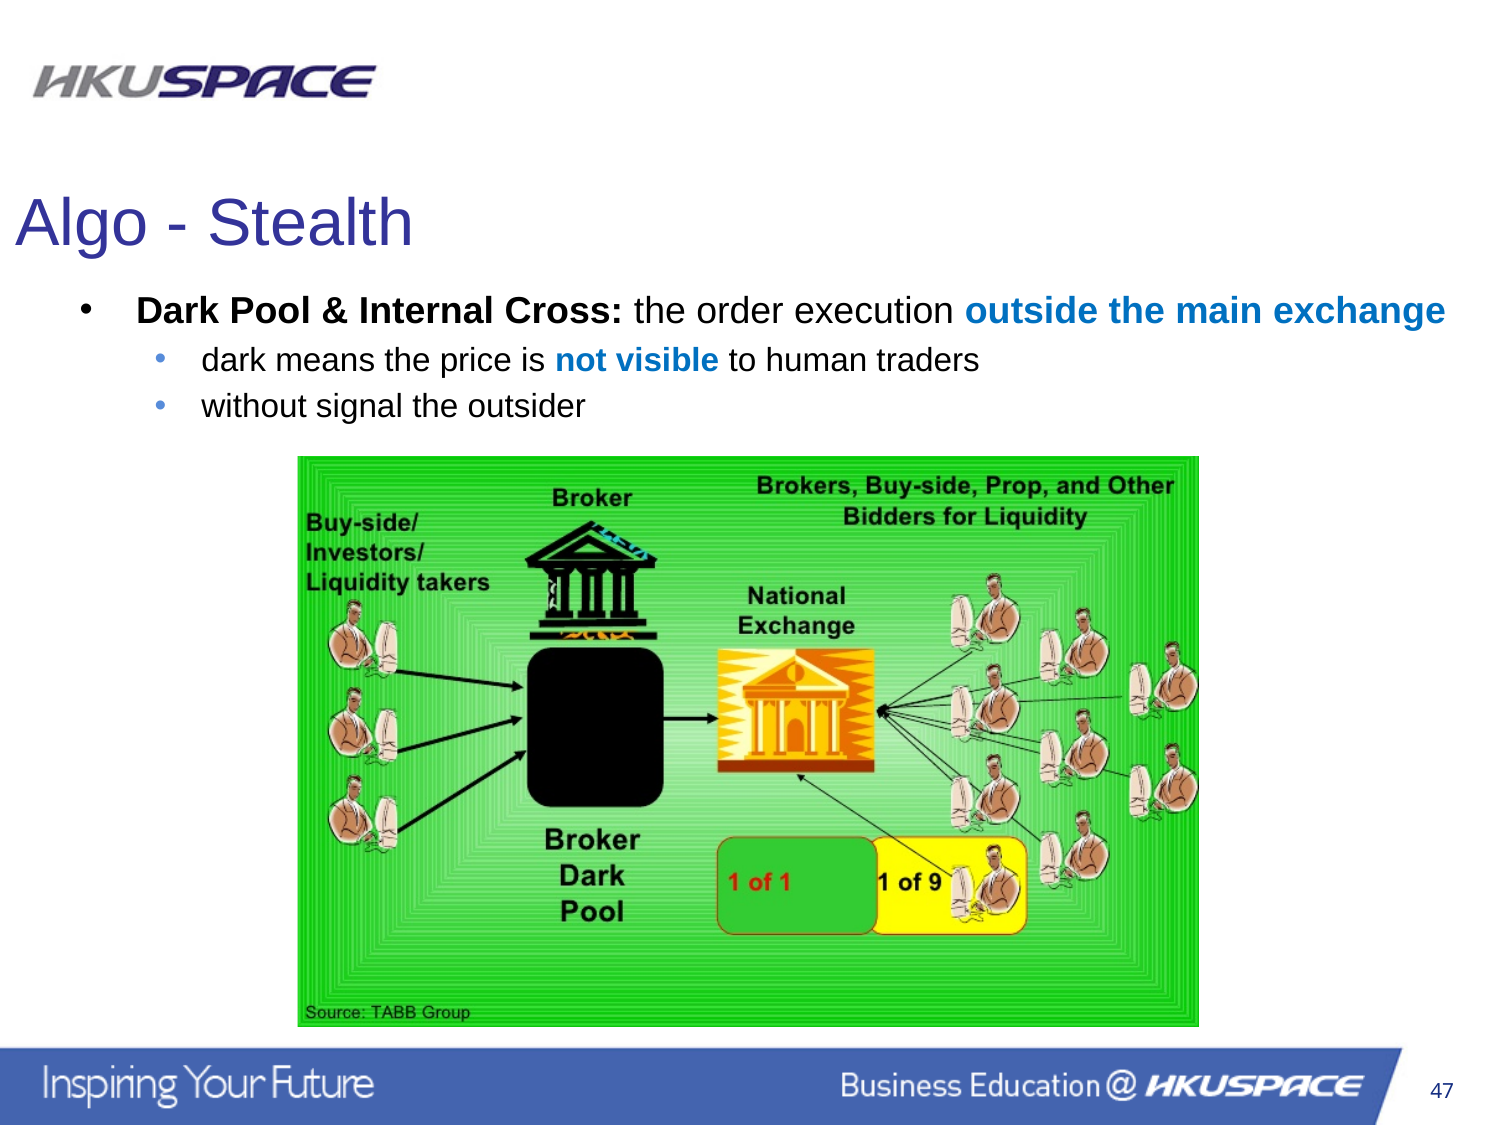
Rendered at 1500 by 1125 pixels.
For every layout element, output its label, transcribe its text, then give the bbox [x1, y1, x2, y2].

picture [0, 0, 1500, 1125]
slide_number 47 [1415, 1070, 1499, 1125]
title Algo - Stealth [0, 101, 1325, 266]
text_box Dark Pool & Internal Cross: the order execution outside the main exchange dark means the price is not visible to human traders without signal the outsider [64, 278, 1483, 1047]
